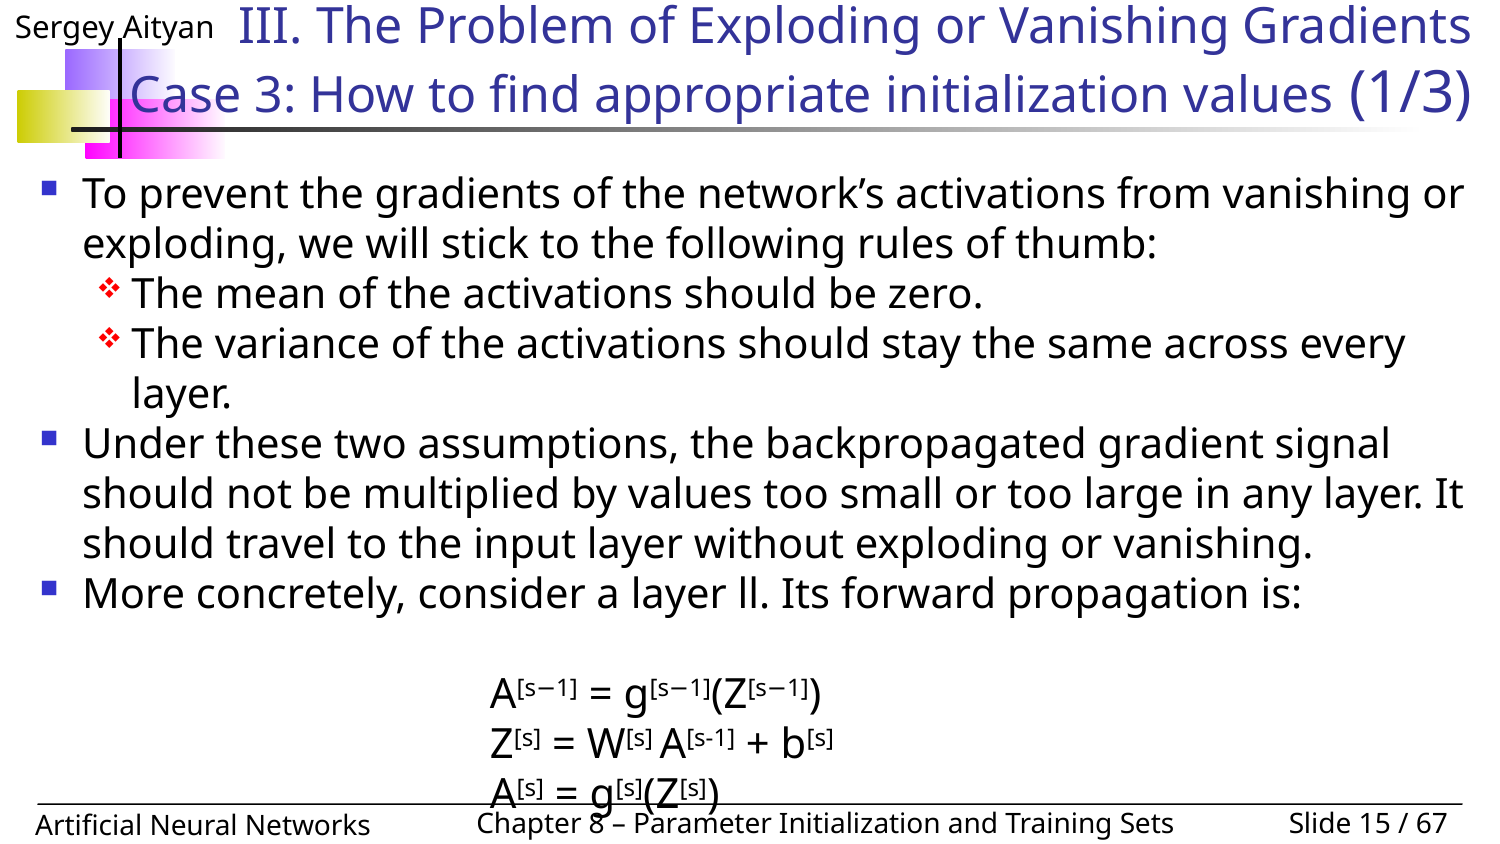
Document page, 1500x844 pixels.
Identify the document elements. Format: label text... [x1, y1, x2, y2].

title III. The Problem of Exploding or Vanishing Gradients Case 3: How to find appropriate initialization values (1/3) [12, 50, 1488, 132]
list To prevent the gradients of the network’s activations from vanishing or exploding, we will stick to the following rules of thumb: The mean of the activations should be zero. The variance of the activations should stay the same across every layer. Under these two assumptions, the backpropagated gradient signal should not be multiplied by values too small or too large in any layer. It should travel to the input layer without exploding or vanishing. More concretely, consider a layer ll. Its forward propagation is: A[s−1] = g[s−1](Z[s−1]) Z[s] = W[s] A[s-1] + b[s] A[s] = g[s](Z[s]) [24, 159, 1488, 240]
